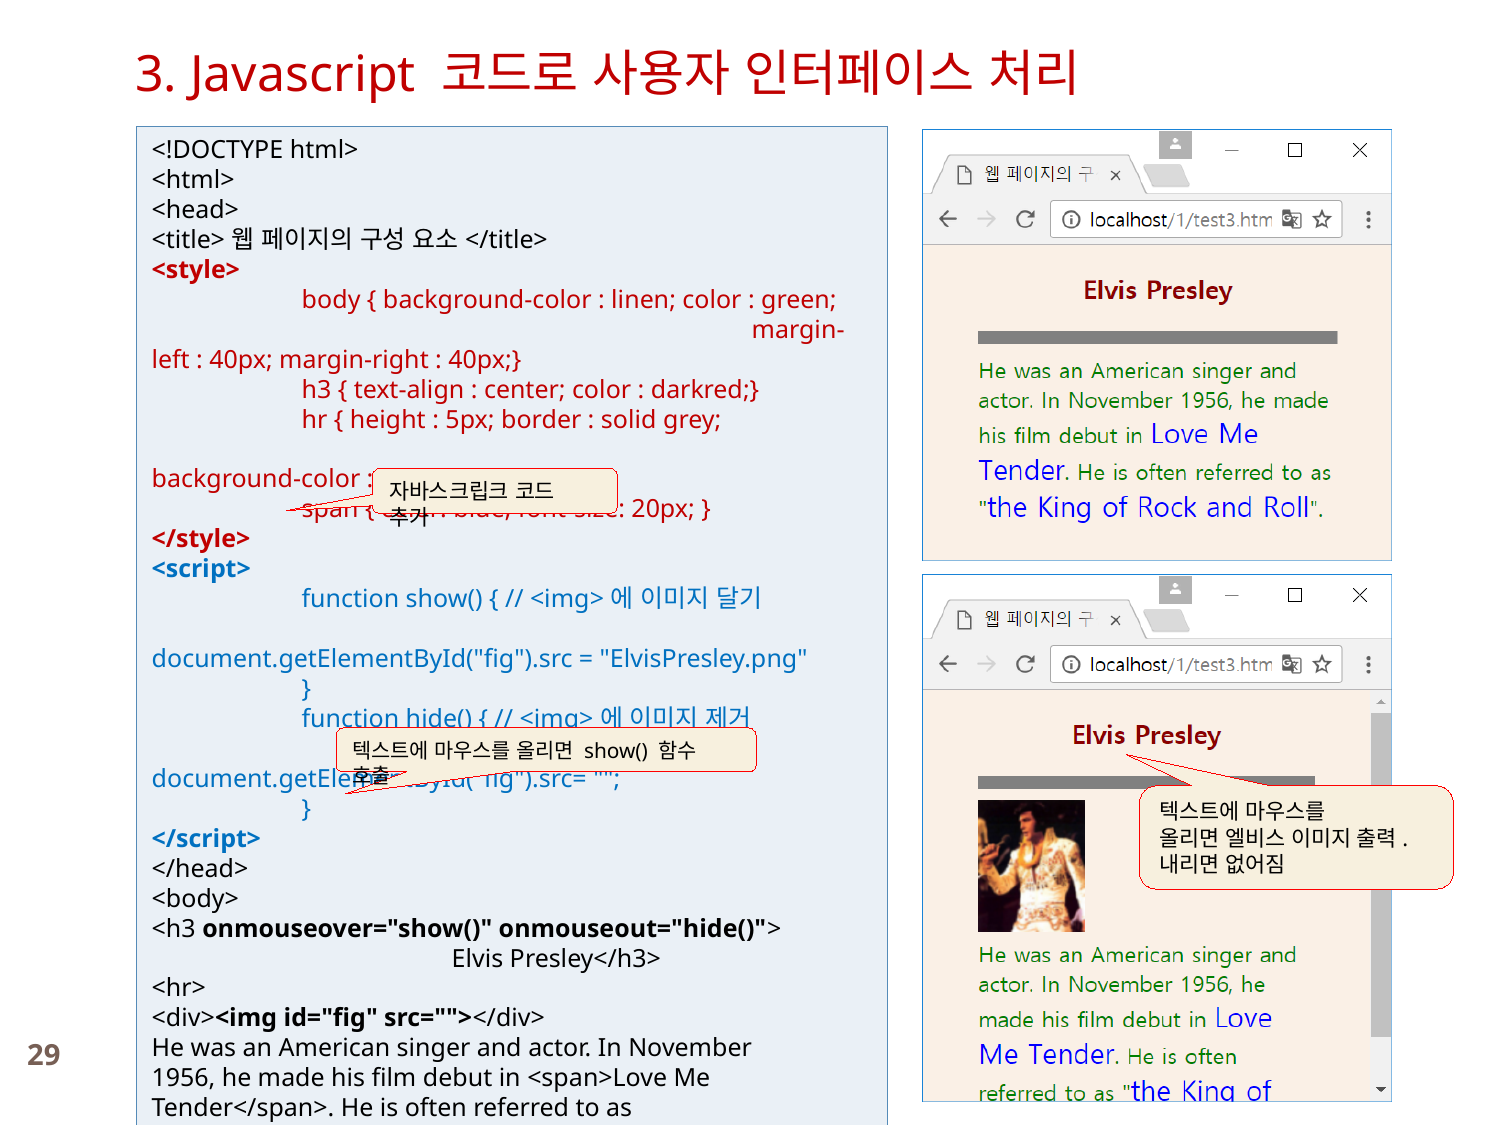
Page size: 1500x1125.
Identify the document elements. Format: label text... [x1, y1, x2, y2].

picture [922, 573, 1392, 1102]
slide_number 29 [0, 1025, 88, 1088]
text_box 텍스트에 마우스를 올리면 show() 함수 호출 [336, 727, 757, 794]
picture [922, 128, 1392, 561]
title 3. Javascript 코드로 사용자 인터페이스 처리 [120, 10, 1458, 134]
text_box 자바스크립크 코드 추가 [286, 468, 618, 514]
text_box 텍스트에 마우스를 올리면 엘비스 이미지 출력. 내리면 없어짐 [1397, 785, 1454, 890]
text_box <!DOCTYPE html> <html> <head> <title>웹 페이지의 구성 요소</title> <style> body { background-color : linen; color : green; margin-left : 40px; margin-right : 40px;} h3 { text-align : center; color : darkred;} hr { height : 5px; border : solid grey; background-color : grey } span { color: blue; font-size: 20px; } </style> <script> function show() { // <img>에 이미지 달기 document.getElementById("fig").src = "ElvisPresley.png" } function hide() { // <img>에 이미지 제거 document.getElementById("fig").src= ""; } </script> </head> <body> <h3 onmouseover="show()" onmouseout="hide()"> Elvis Presley</h3> <hr> <div><img id="fig" src=""></div> He was an American singer and actor. In November 1956, he made his film debut in <span>Love Me Tender</span>. He is often referred to as "<span>the King of Rock and Roll</span>". </body> </html> [136, 126, 888, 1125]
